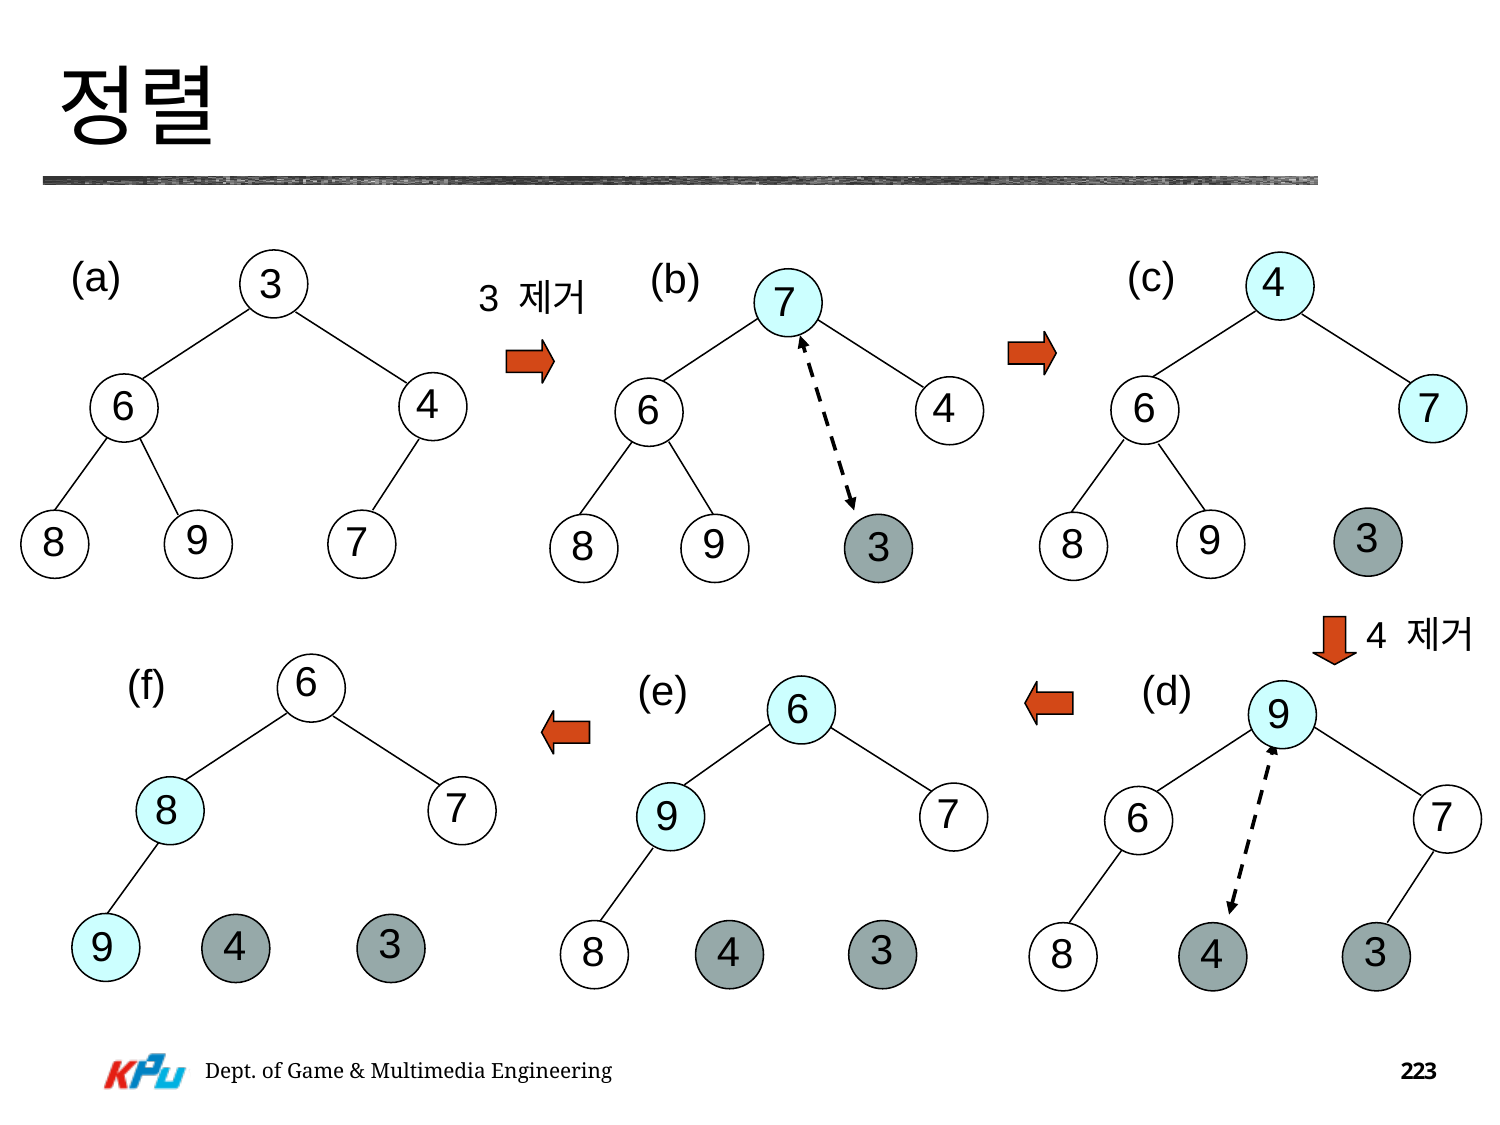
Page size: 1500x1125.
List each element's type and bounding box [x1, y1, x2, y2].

text_box [506, 339, 555, 384]
text_box [1334, 503, 1403, 577]
text_box [549, 267, 984, 583]
text_box [463, 266, 603, 327]
text_box [541, 710, 590, 755]
text_box [695, 917, 764, 989]
text_box [1008, 331, 1057, 376]
picture [92, 1030, 191, 1120]
text_box [357, 909, 426, 983]
text_box [844, 512, 913, 583]
footer [190, 1042, 879, 1103]
text_box [1024, 681, 1073, 726]
text_box [622, 656, 704, 722]
text_box [55, 241, 137, 307]
text_box [635, 244, 717, 309]
slide_number [1379, 1042, 1459, 1103]
text_box [1112, 241, 1191, 307]
text_box [1110, 249, 1467, 445]
title [42, 39, 1458, 182]
text_box [1178, 919, 1247, 991]
text_box [20, 248, 467, 579]
text_box [1029, 679, 1482, 991]
text_box [1226, 897, 1239, 915]
text_box [1126, 656, 1208, 722]
text_box [201, 911, 270, 983]
text_box [560, 675, 988, 989]
text_box [1312, 603, 1490, 665]
text_box [848, 915, 917, 989]
text_box [1158, 443, 1245, 579]
text_box [112, 650, 182, 715]
text_box [844, 493, 857, 511]
text_box [72, 646, 497, 981]
text_box [1039, 439, 1124, 581]
